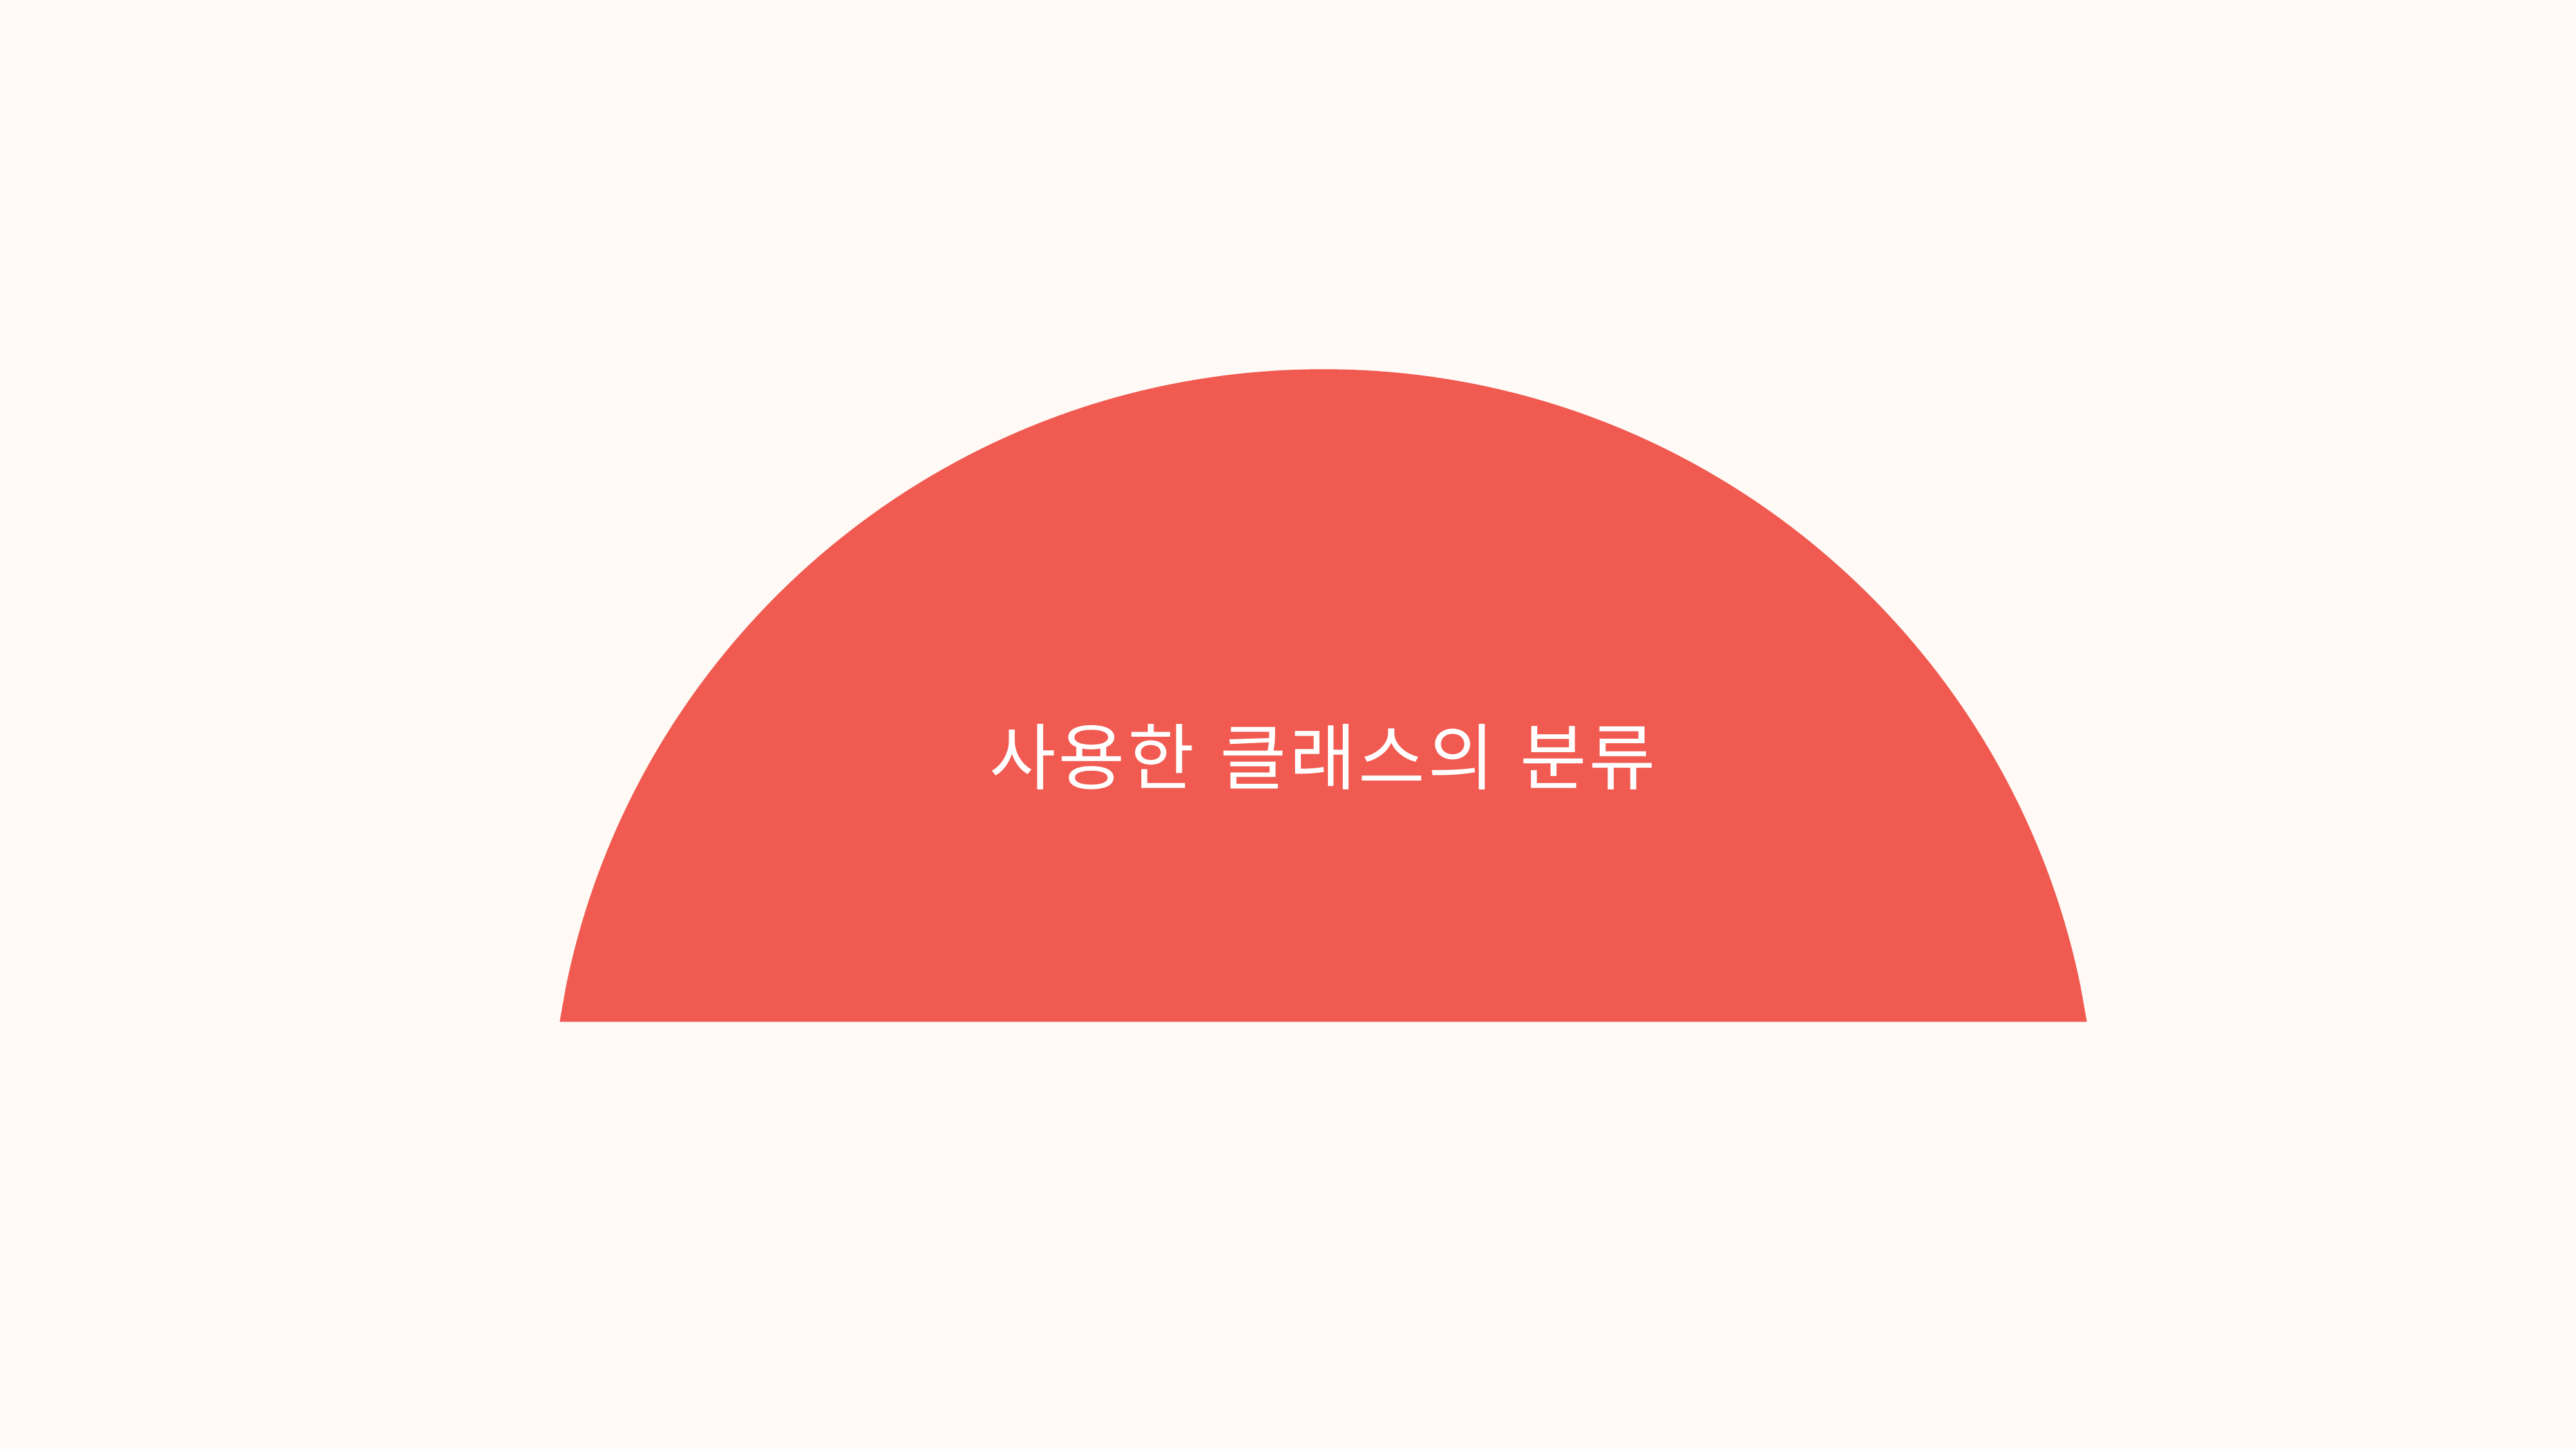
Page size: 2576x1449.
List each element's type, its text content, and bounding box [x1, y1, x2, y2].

text_box [558, 368, 2088, 1023]
text_box 사용한 클래스의 분류 [989, 711, 1658, 799]
